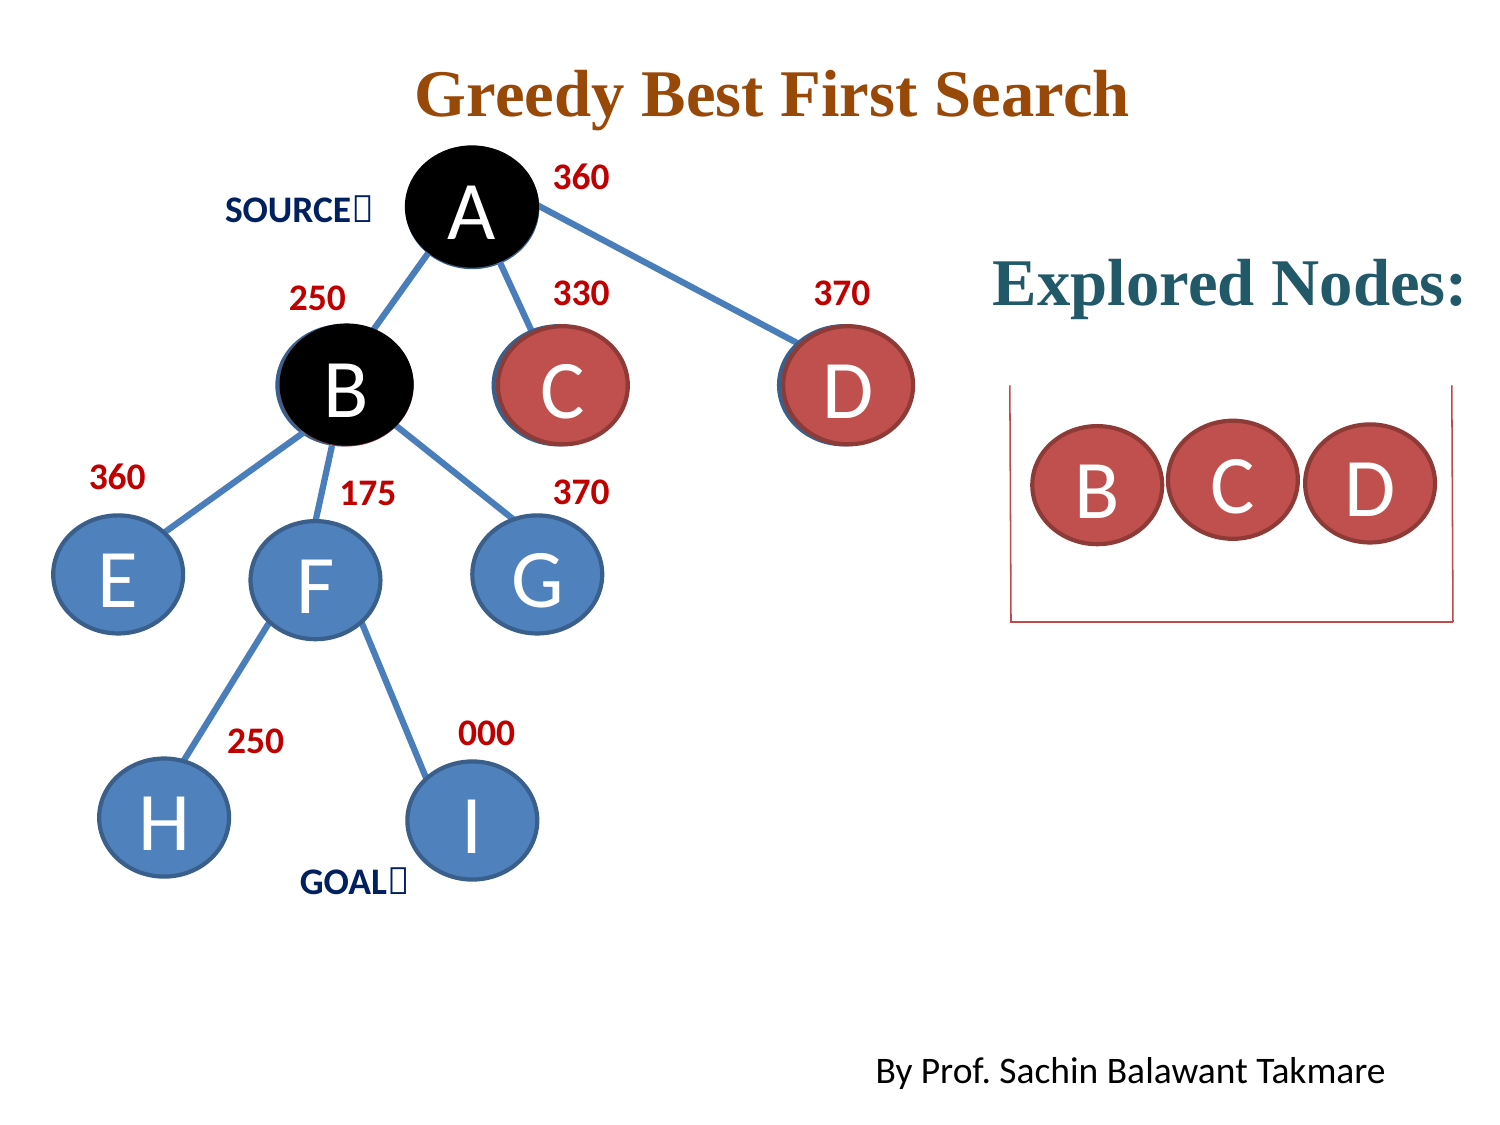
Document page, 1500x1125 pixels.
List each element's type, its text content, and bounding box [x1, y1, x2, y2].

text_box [537, 204, 799, 344]
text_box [182, 621, 270, 762]
text_box B [275, 327, 321, 419]
text_box 360 [537, 144, 625, 203]
text_box 175 [337, 460, 386, 521]
text_box GOAL [285, 849, 425, 910]
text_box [163, 420, 321, 534]
text_box 370 [803, 260, 886, 320]
text_box 250 [274, 265, 361, 326]
text_box A [404, 145, 539, 268]
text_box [315, 445, 333, 522]
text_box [361, 621, 427, 779]
text_box Explored Nodes: [978, 231, 1484, 326]
text_box D [781, 324, 916, 447]
text_box I [405, 761, 540, 882]
text_box C [495, 352, 630, 447]
text_box B [279, 323, 414, 446]
text_box 360 [74, 444, 158, 505]
text_box 370 [537, 459, 625, 520]
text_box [493, 248, 532, 344]
text_box C [1165, 418, 1300, 541]
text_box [391, 422, 516, 522]
text_box B [1030, 423, 1165, 547]
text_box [371, 248, 432, 332]
text_box 000 [443, 701, 531, 761]
text_box Greedy Best First Search [399, 42, 1146, 137]
text_box 250 [272, 708, 299, 769]
text_box G [470, 513, 605, 636]
text_box E [51, 513, 186, 636]
text_box F [248, 522, 383, 642]
text_box D [776, 352, 833, 446]
text_box SOURCE [210, 177, 389, 238]
text_box C [491, 352, 506, 420]
text_box By Prof. Sachin Balawant Takmare [860, 1038, 1402, 1099]
text_box H [97, 756, 232, 879]
text_box D [1303, 422, 1438, 545]
